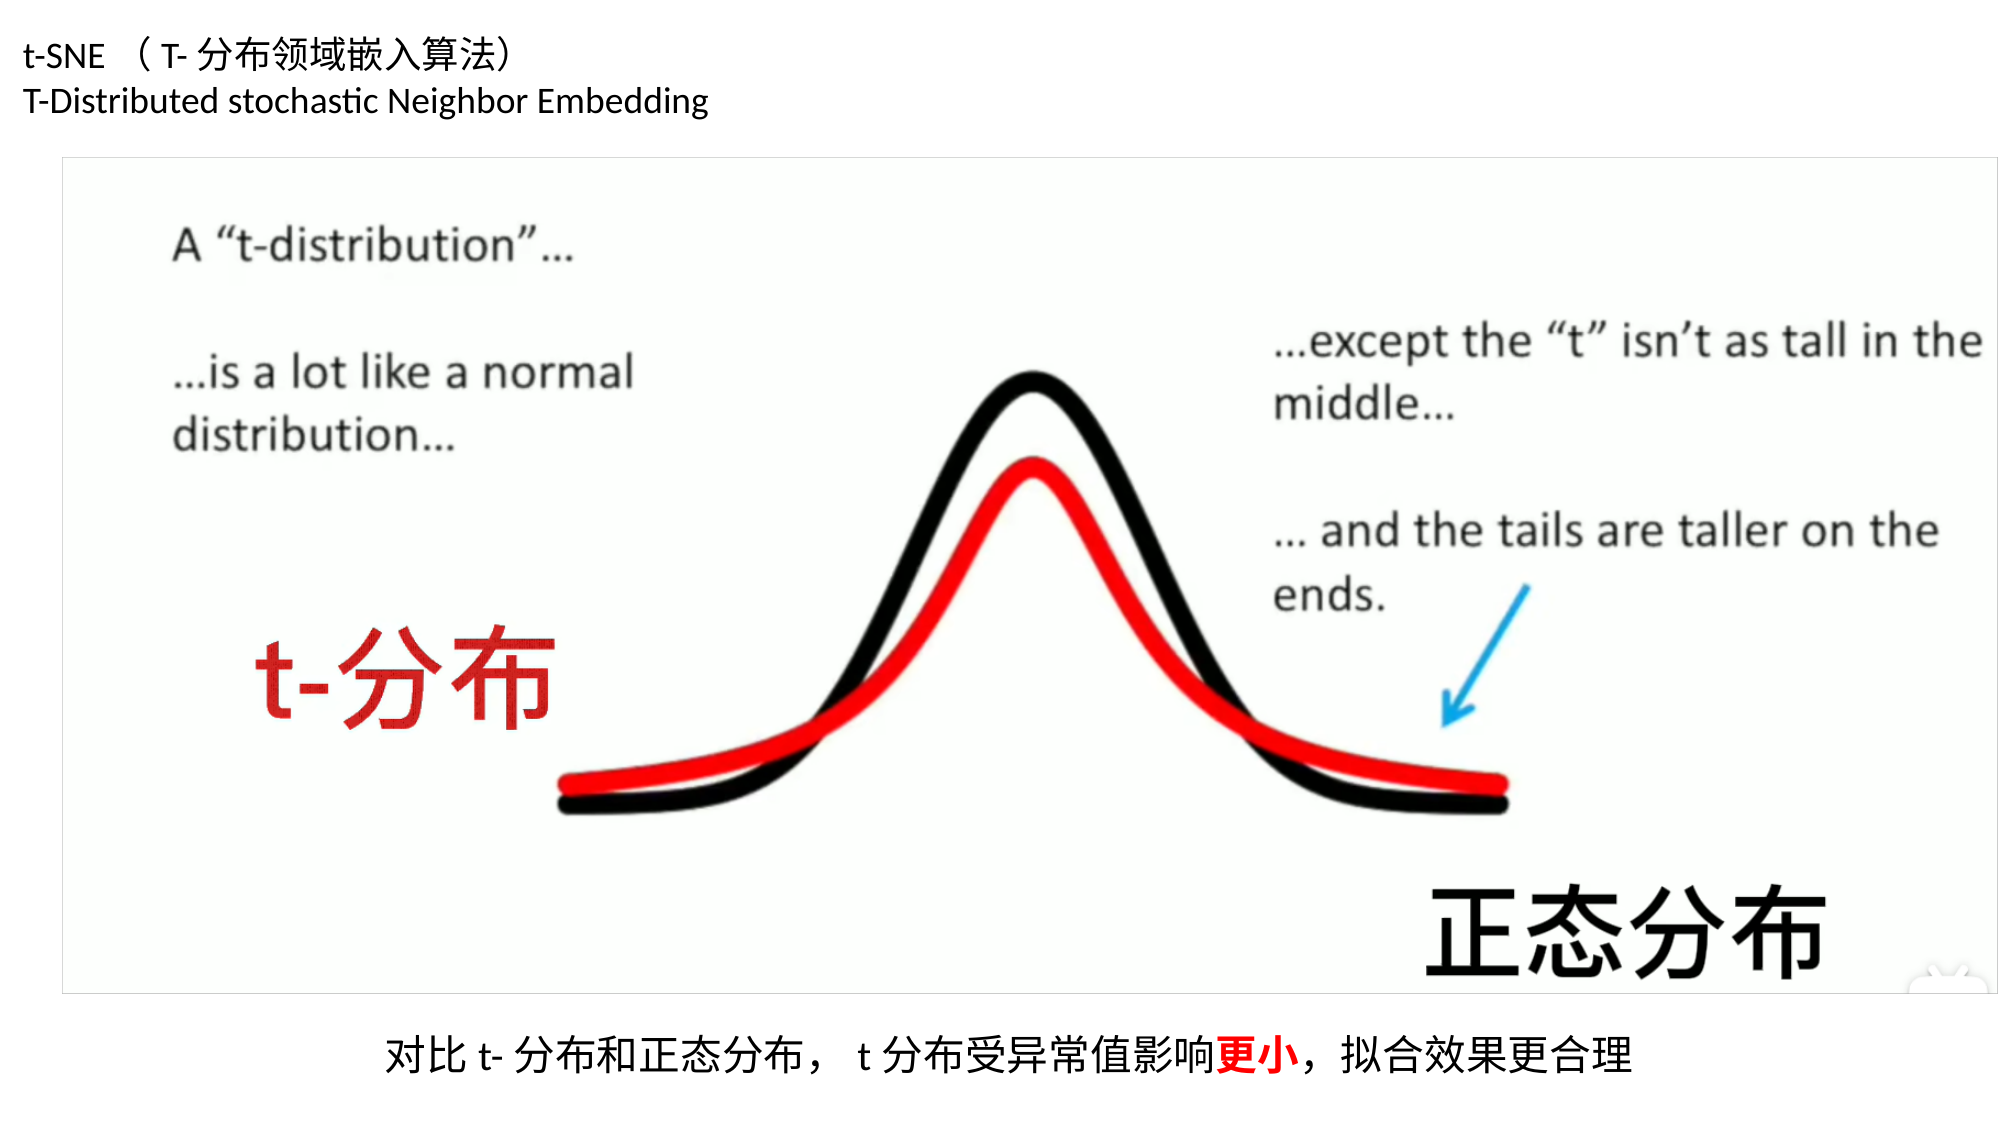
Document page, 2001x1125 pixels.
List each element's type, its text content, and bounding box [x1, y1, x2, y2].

text_box 对比t-分布和正态分布，t分布受异常值影响更小，拟合效果更合理 [369, 1021, 1667, 1087]
text_box t-SNE（T-分布领域嵌入算法） T-Distributed stochastic Neighbor Embedding [8, 23, 829, 129]
picture [59, 154, 2000, 997]
